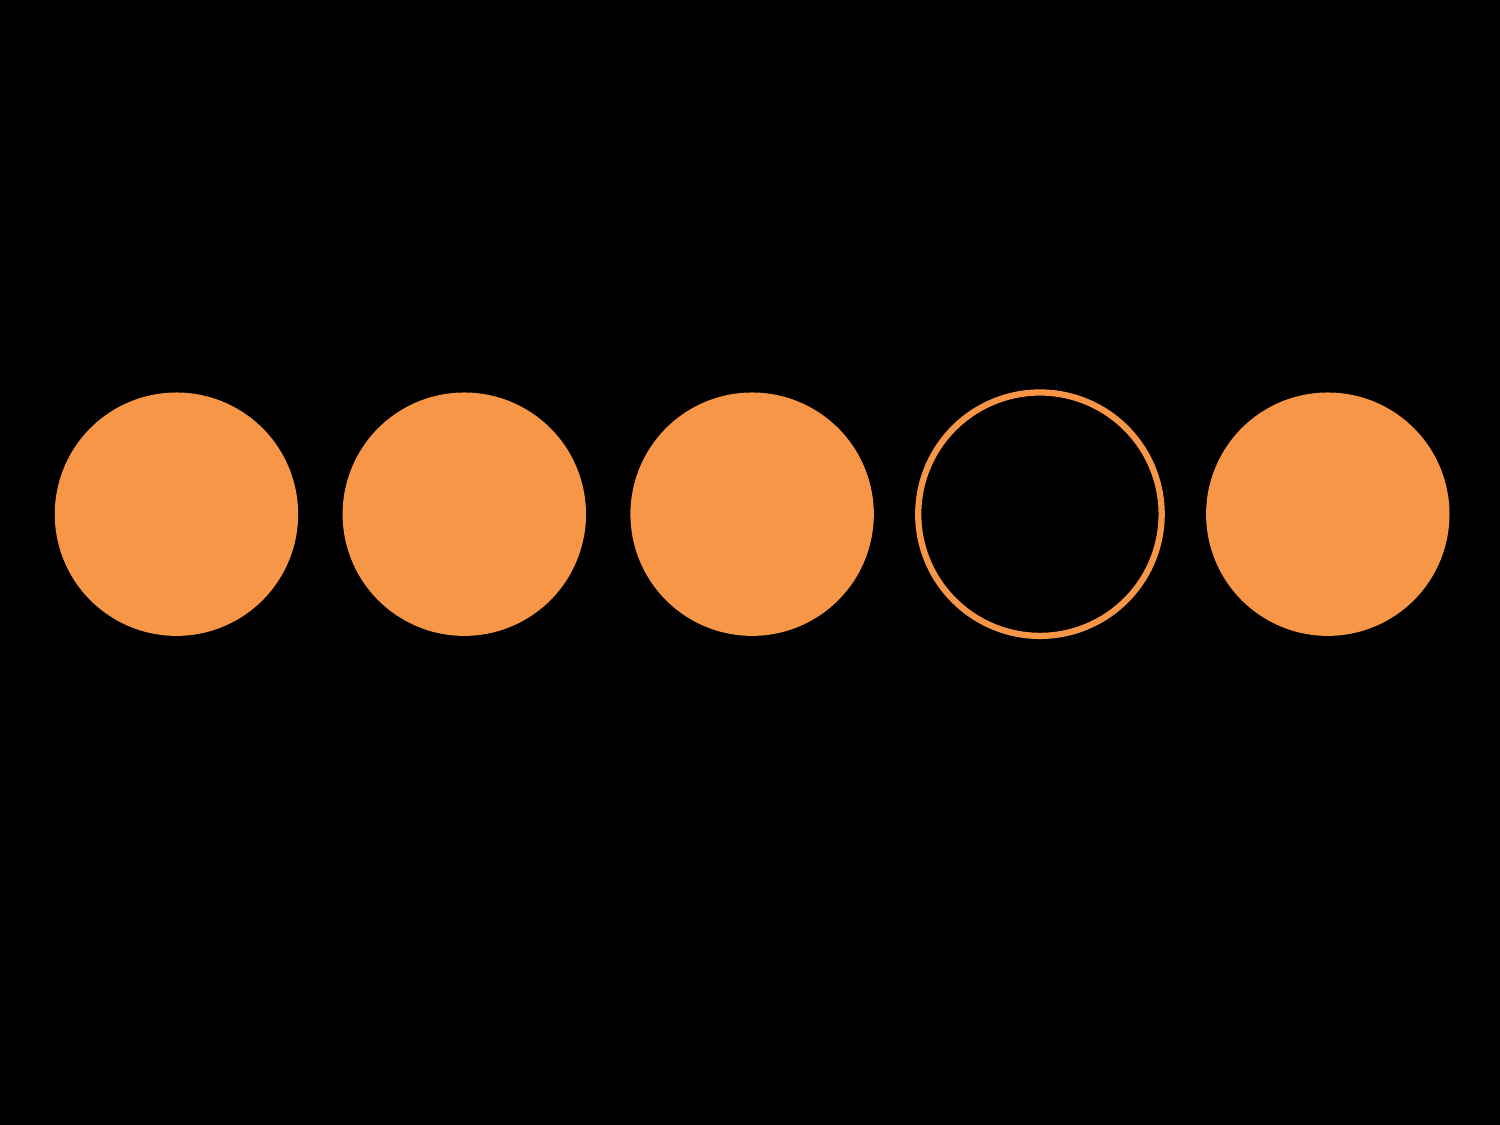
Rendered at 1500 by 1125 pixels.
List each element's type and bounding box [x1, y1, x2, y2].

text_box [53, 391, 299, 637]
text_box [1205, 391, 1451, 637]
text_box [341, 391, 587, 637]
text_box [917, 391, 1163, 637]
text_box [629, 391, 875, 637]
